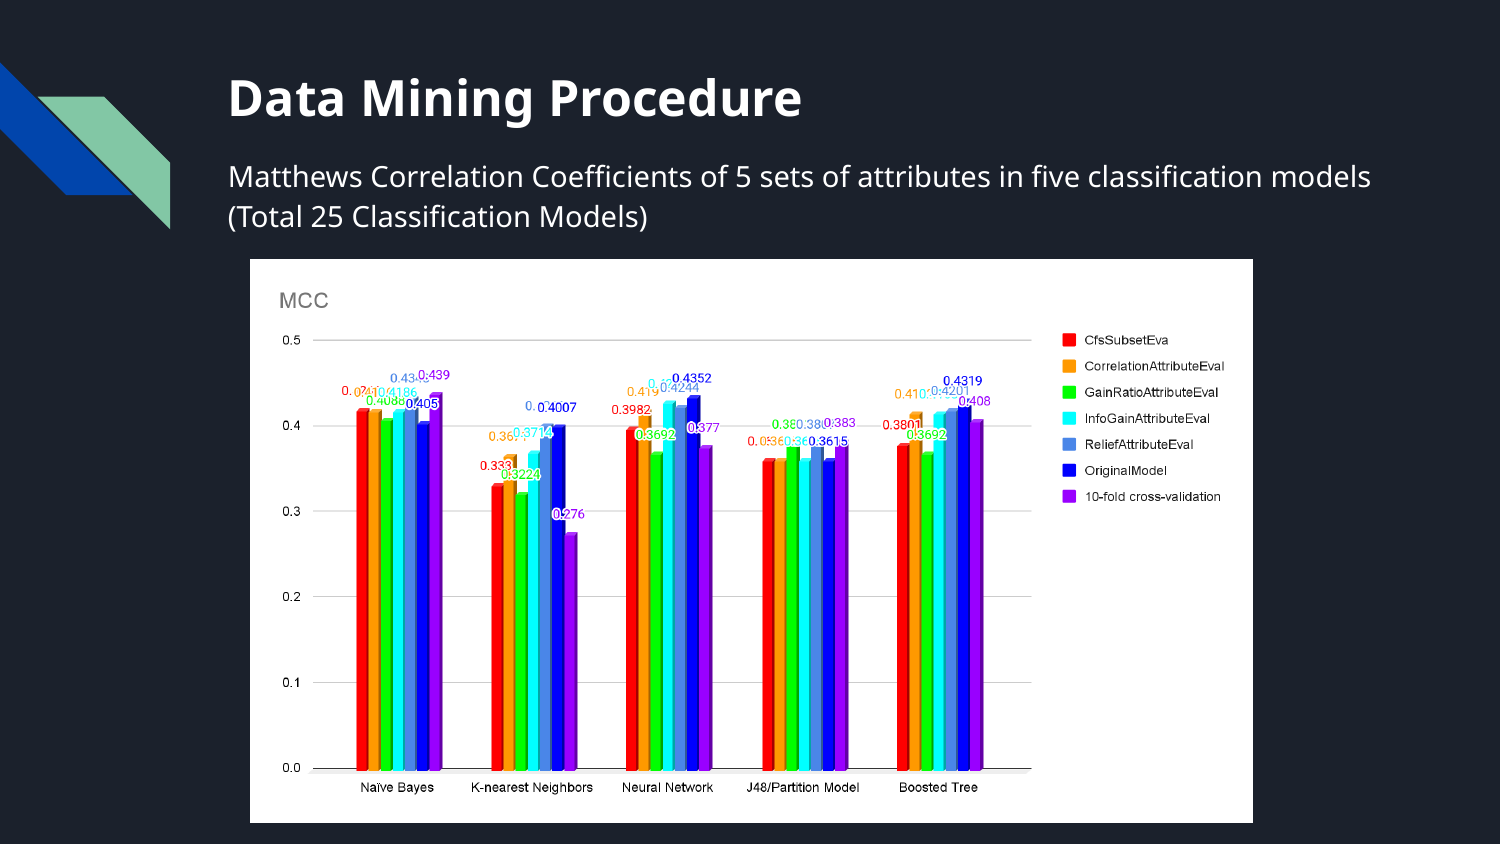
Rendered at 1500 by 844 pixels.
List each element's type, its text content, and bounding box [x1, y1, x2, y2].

title Data Mining Procedure [212, 42, 1368, 138]
list Matthews Correlation Coefficients of 5 sets of attributes in five classification models (Total 25 Classification Models) [212, 138, 1409, 249]
picture [250, 259, 1253, 823]
